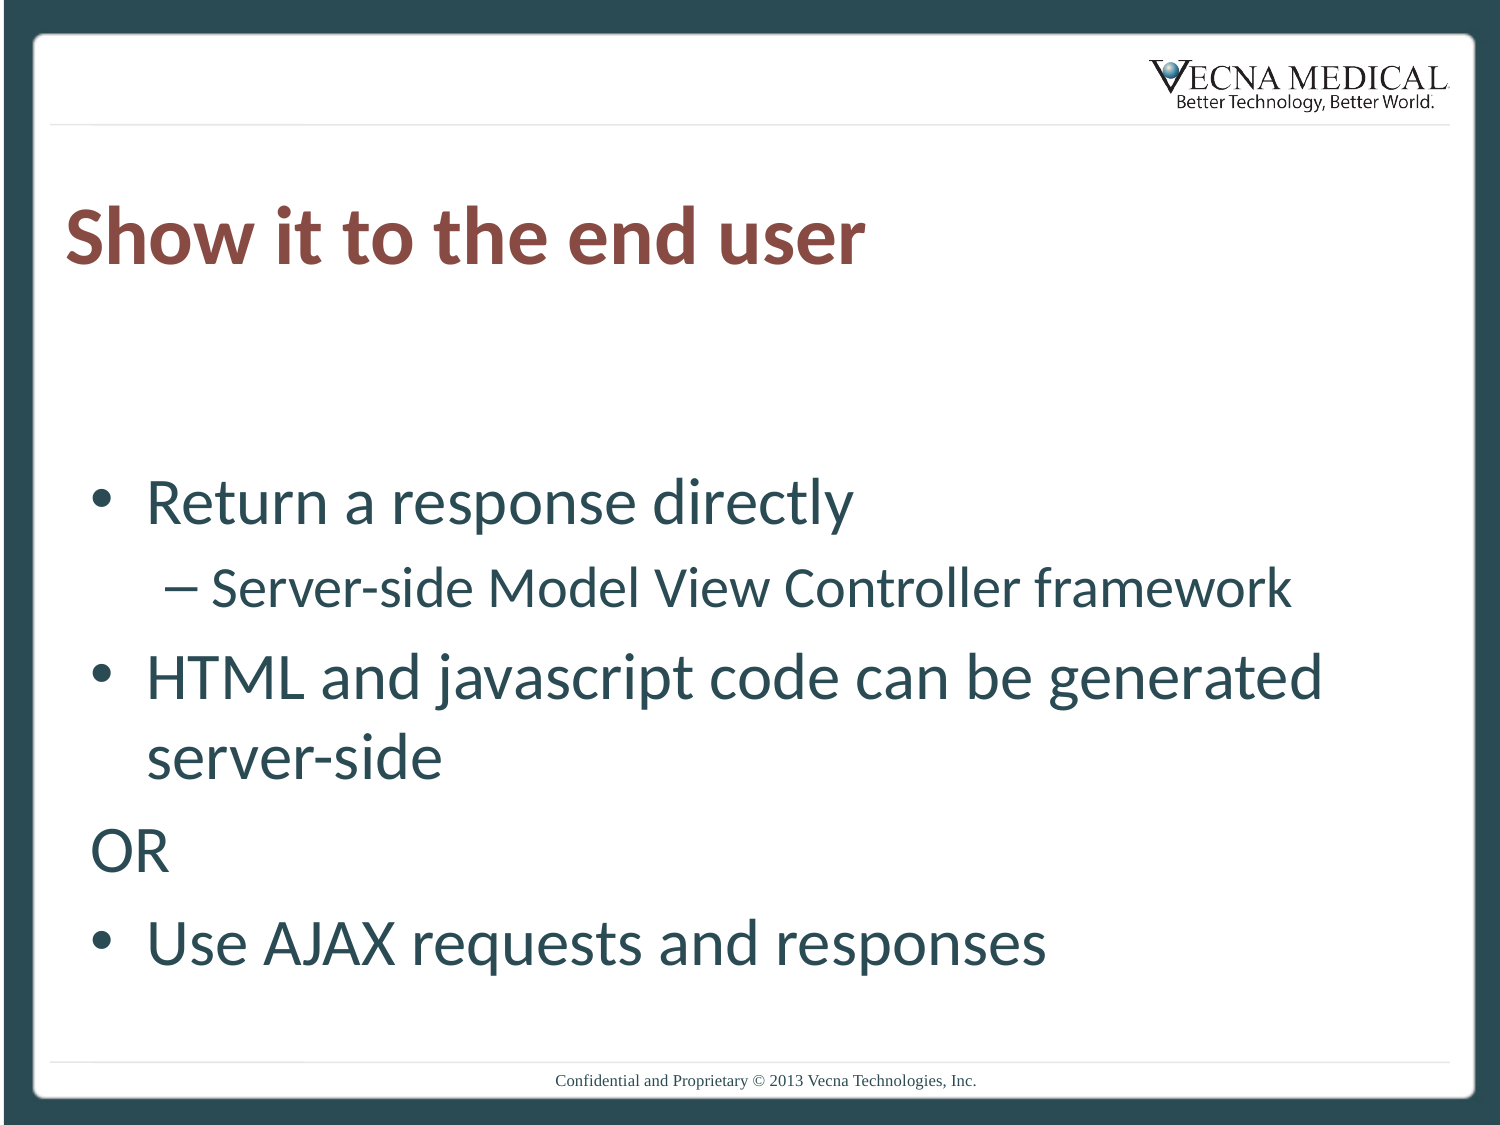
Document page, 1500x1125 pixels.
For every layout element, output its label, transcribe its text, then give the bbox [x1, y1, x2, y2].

title Show it to the end user [50, 137, 1400, 325]
picture [3, 0, 1500, 1125]
list Return a response directly Server-side Model View Controller framework HTML and javascript code can be generated server-side OR Use AJAX requests and responses [75, 450, 1425, 1005]
